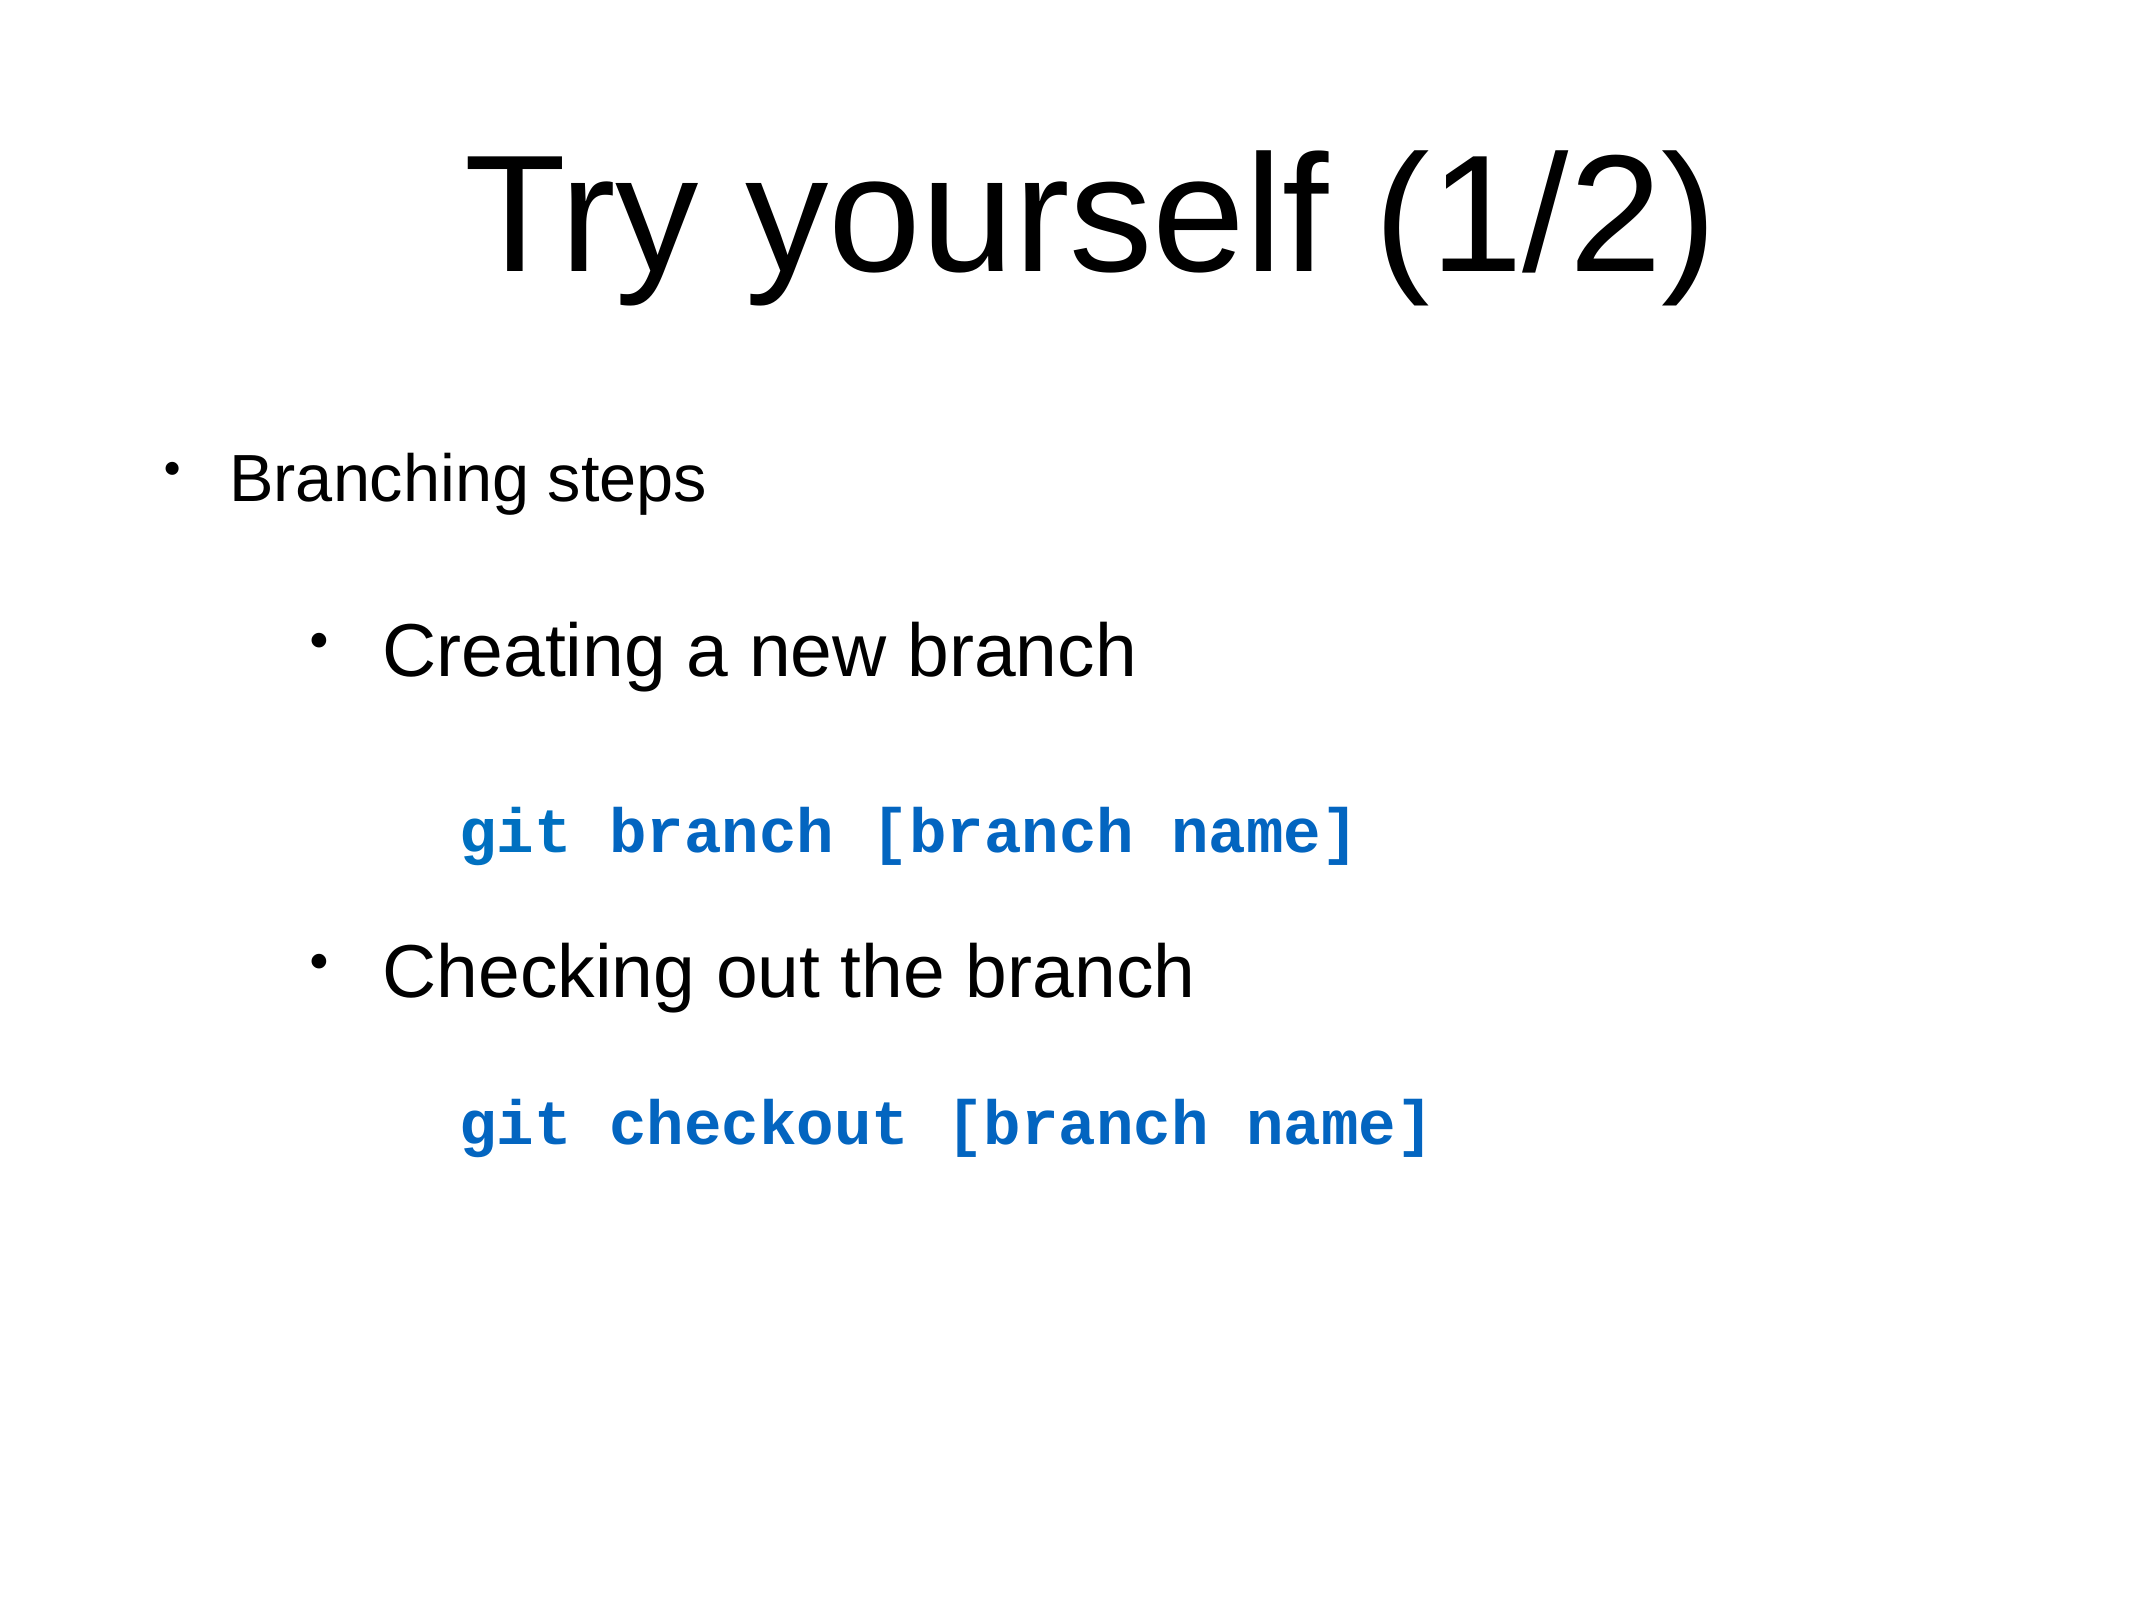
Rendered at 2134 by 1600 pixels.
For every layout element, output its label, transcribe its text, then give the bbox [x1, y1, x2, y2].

text_box git checkout [branch name] [450, 1073, 1443, 1166]
text_box Try yourself (1/2) [181, 97, 2003, 313]
text_box Branching steps Creating a new branch Checking out the branch [156, 427, 2134, 1021]
text_box git branch [branch name] [450, 781, 1368, 873]
